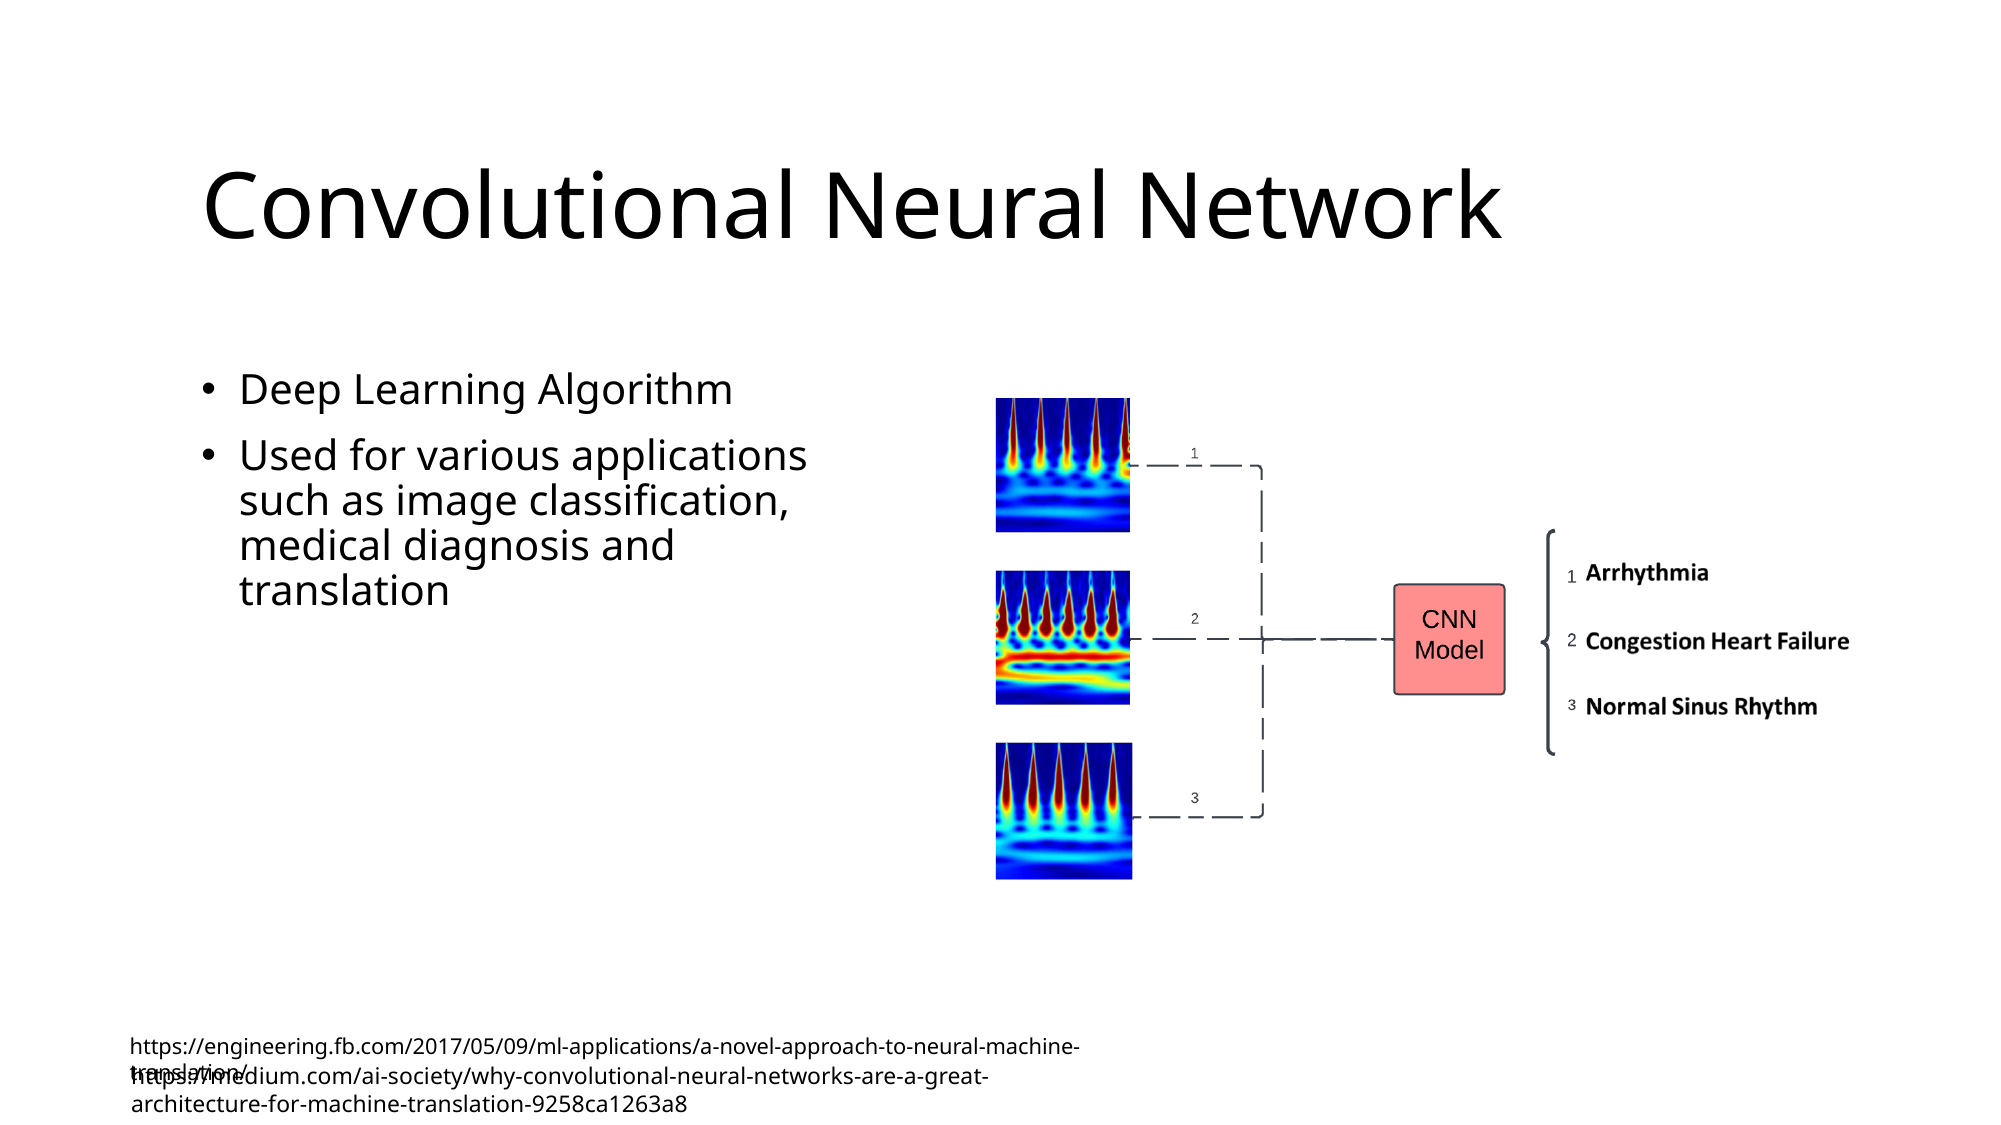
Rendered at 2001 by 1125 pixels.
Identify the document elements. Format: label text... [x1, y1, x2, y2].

list Deep Learning Algorithm Used for various applications such as image classification, medical diagnosis and translation [186, 360, 866, 1024]
picture [936, 360, 1940, 919]
text_box https://engineering.fb.com/2017/05/09/ml-applications/a-novel-approach-to-neural-machine-translation/ [114, 1024, 1116, 1093]
title Convolutional Neural Network [186, 99, 1728, 319]
text_box https://medium.com/ai-society/why-convolutional-neural-networks-are-a-great-architecture-for-machine-translation-9258ca1263a8 [116, 1054, 1117, 1125]
